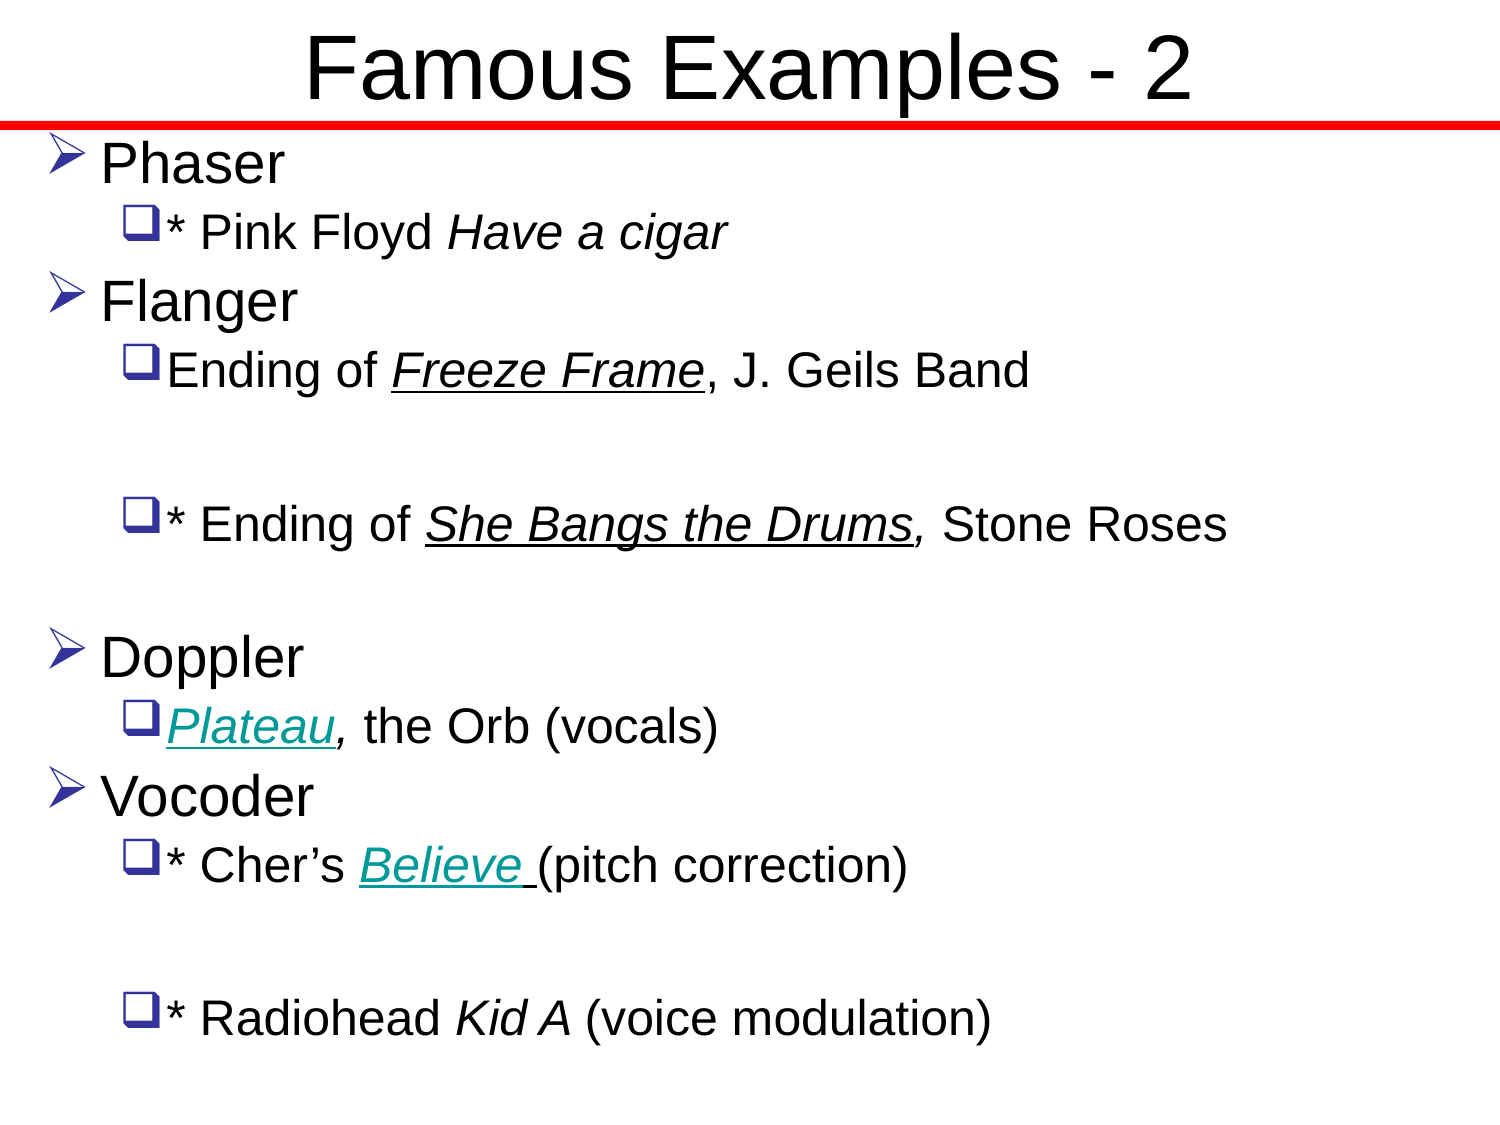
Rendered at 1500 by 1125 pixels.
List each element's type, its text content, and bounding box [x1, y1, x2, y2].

list Phaser * Pink Floyd Have a cigar Flanger Ending of Freeze Frame, J. Geils Band * Ending of She Bangs the Drums, Stone Roses Doppler Plateau, the Orb (vocals) Vocoder * Cher’s Believe (pitch correction) * Radiohead Kid A (voice modulation) [29, 125, 1442, 1125]
title Famous Examples - 2 [0, 0, 1500, 126]
